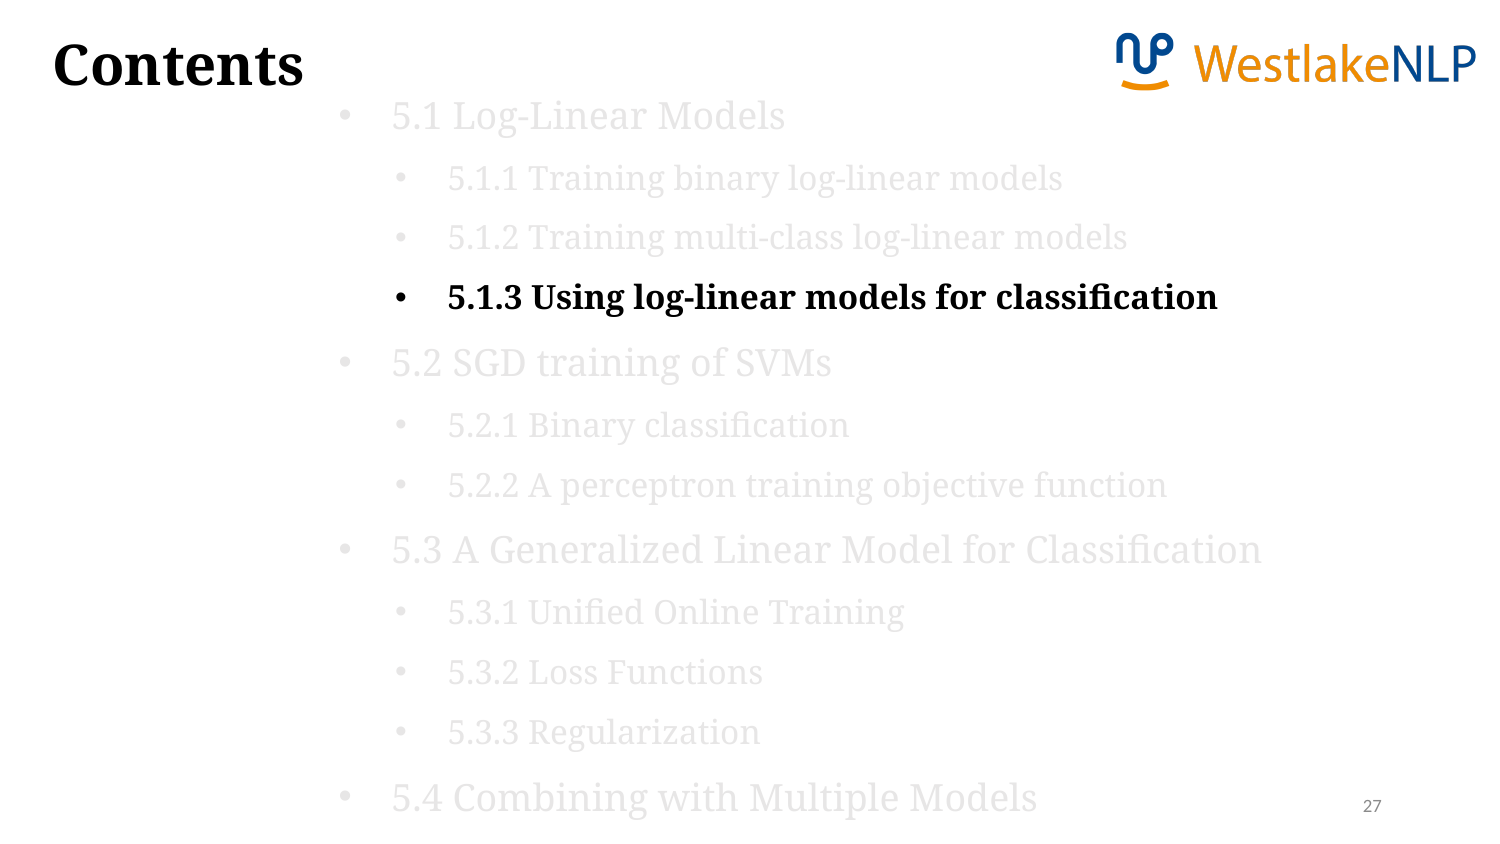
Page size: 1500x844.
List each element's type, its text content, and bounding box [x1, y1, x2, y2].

slide_number 27 [1059, 782, 1397, 827]
text_box Contents [37, 21, 414, 104]
picture [1094, 0, 1500, 127]
text_box 5.1 Log-Linear Models 5.1.1 Training binary log-linear models 5.1.2 Training multi-class log-linear models 5.1.3 Using log-linear models for classification 5.2 SGD training of SVMs 5.2.1 Binary classification 5.2.2 A perceptron training objective function 5.3 A Generalized Linear Model for Classification 5.3.1 Unified Online Training 5.3.2 Loss Functions 5.3.3 Regularization 5.4 Combining with Multiple Models [324, 62, 1279, 826]
